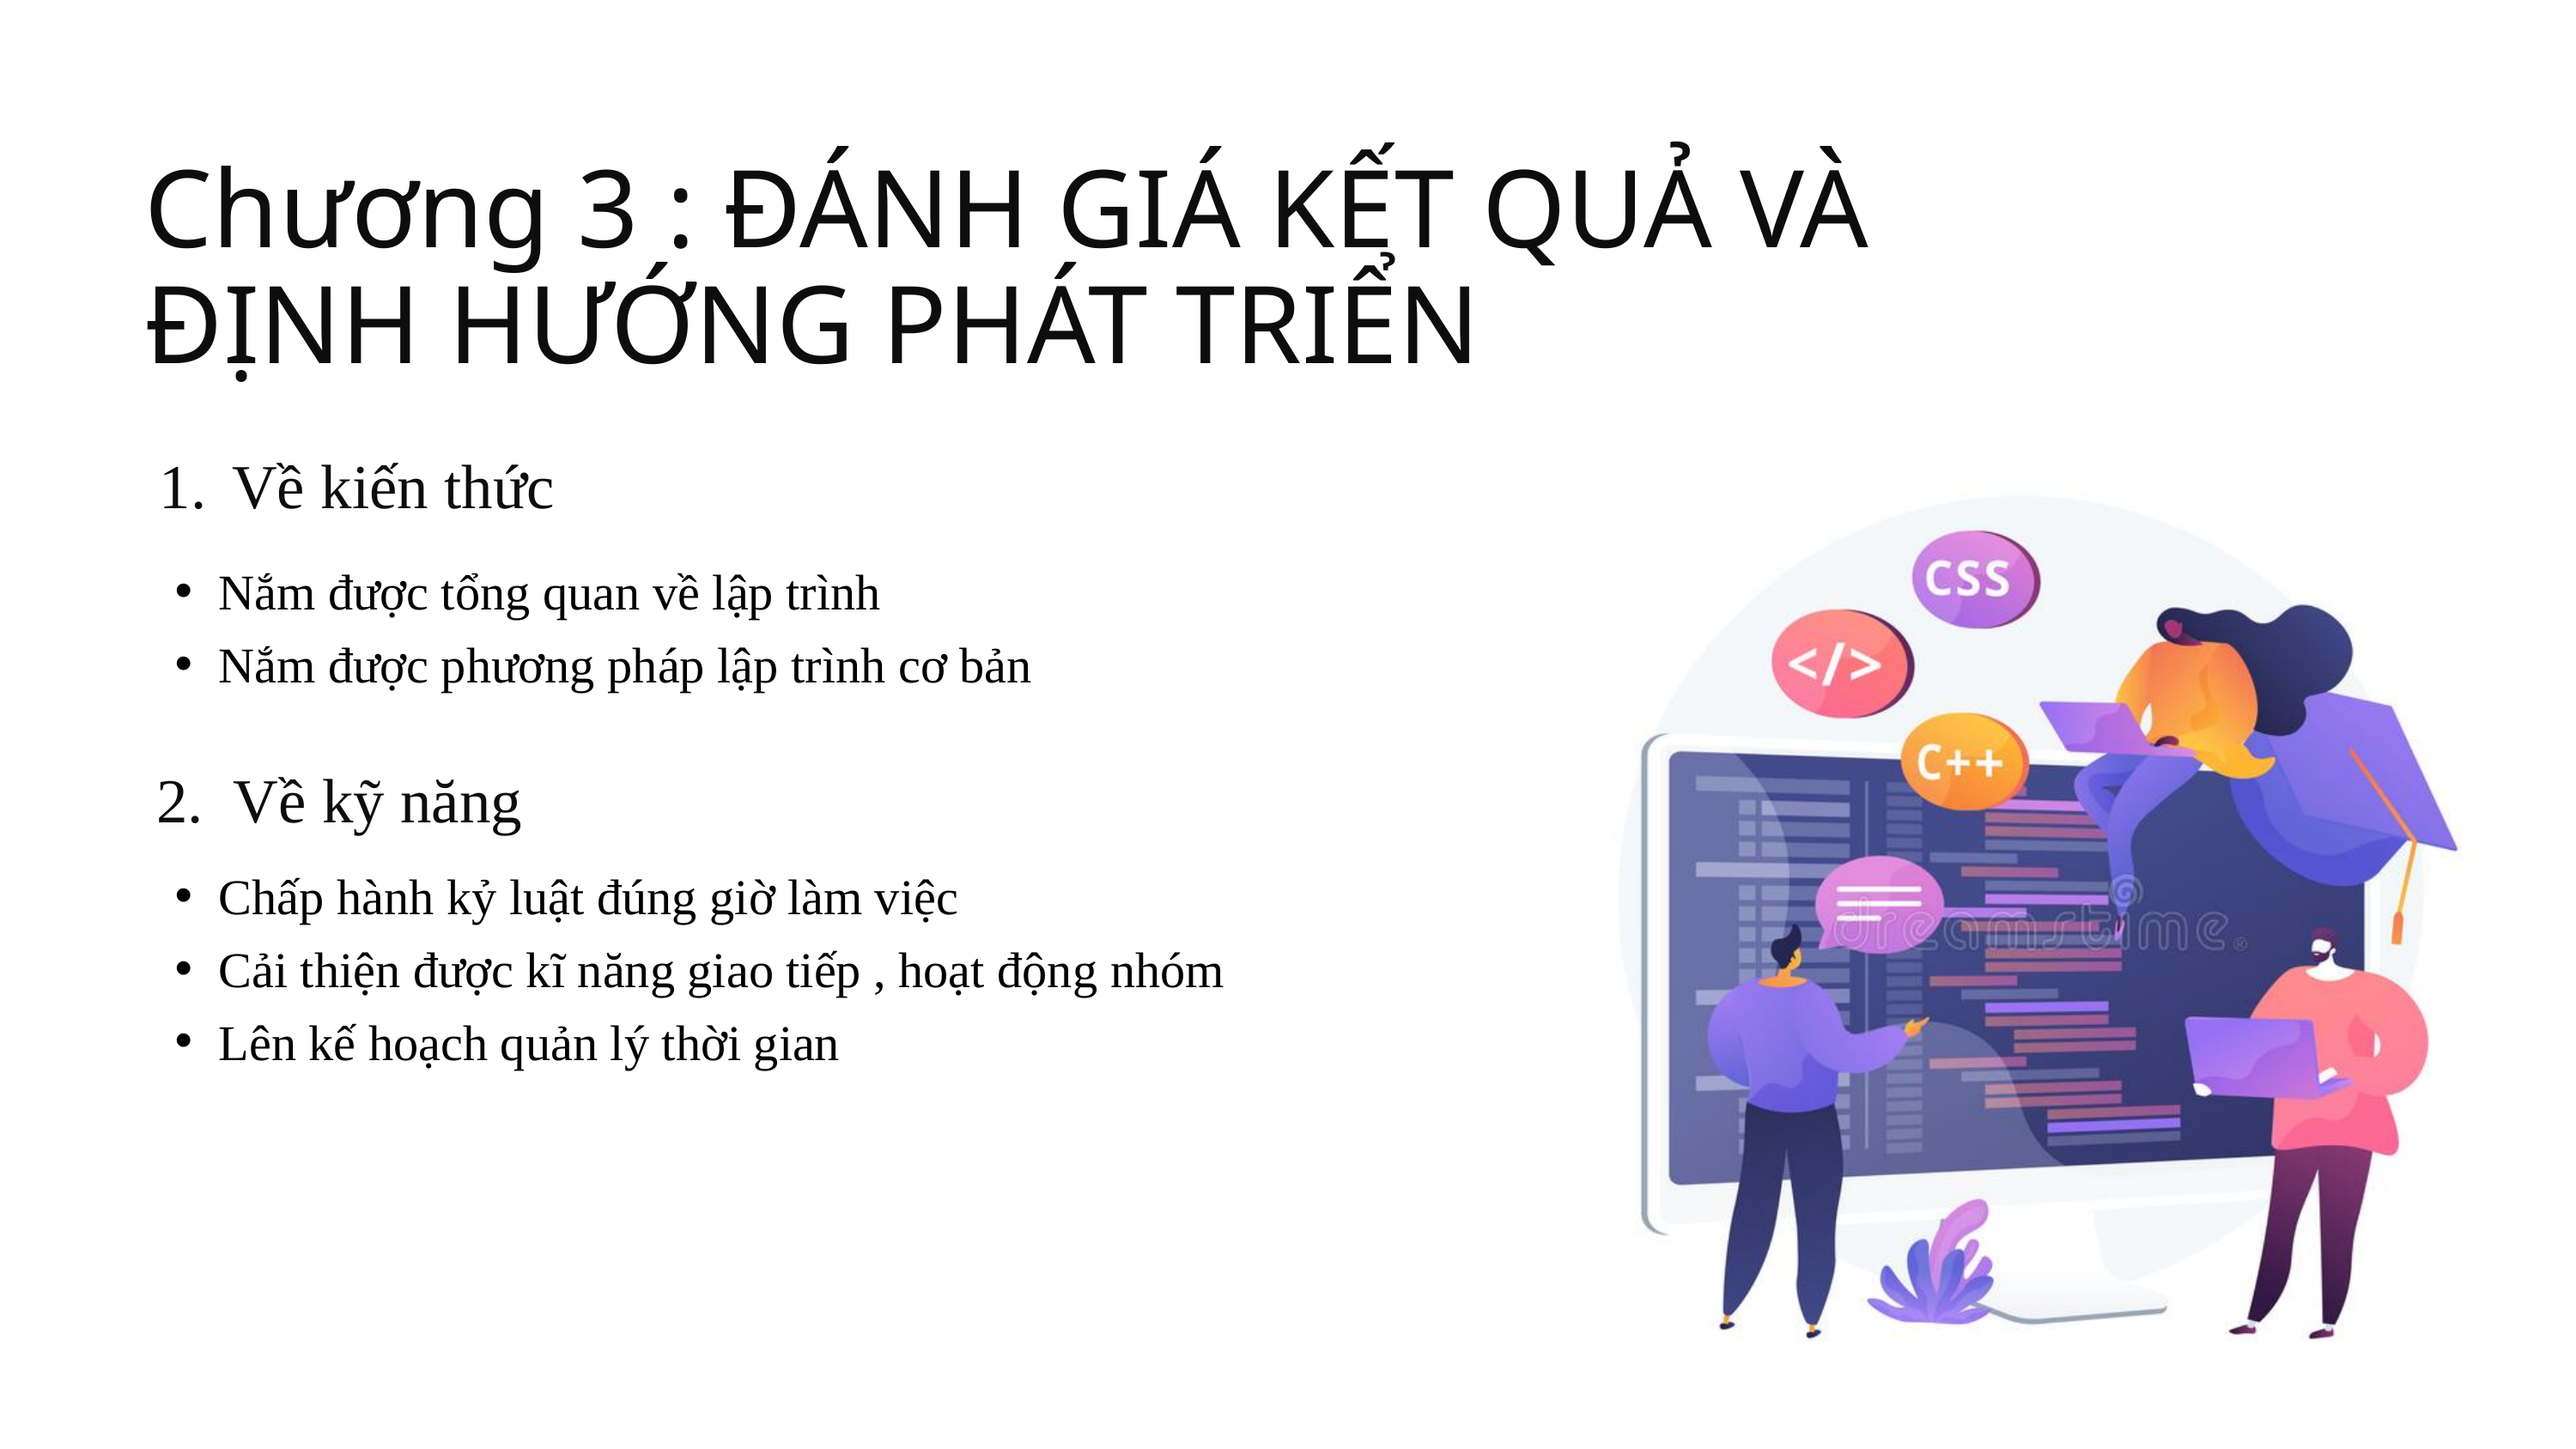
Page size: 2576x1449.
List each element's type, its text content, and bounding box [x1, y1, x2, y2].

picture [1506, 375, 2576, 1449]
text_box Chấp hành kỷ luật đúng giờ làm việc Cải thiện được kĩ năng giao tiếp , hoạt động nhóm Lên kế hoạch quản lý thời gian [118, 846, 1406, 1076]
text_box Nắm được tổng quan về lập trình Nắm được phương pháp lập trình cơ bản [118, 541, 1406, 700]
text_box Về kiến thức [146, 429, 568, 528]
text_box Chương 3 : ĐÁNH GIÁ KẾT QUẢ VÀ ĐỊNH HƯỚNG PHÁT TRIỂN [144, 153, 2088, 385]
text_box 2. Về kỹ năng [143, 743, 536, 842]
